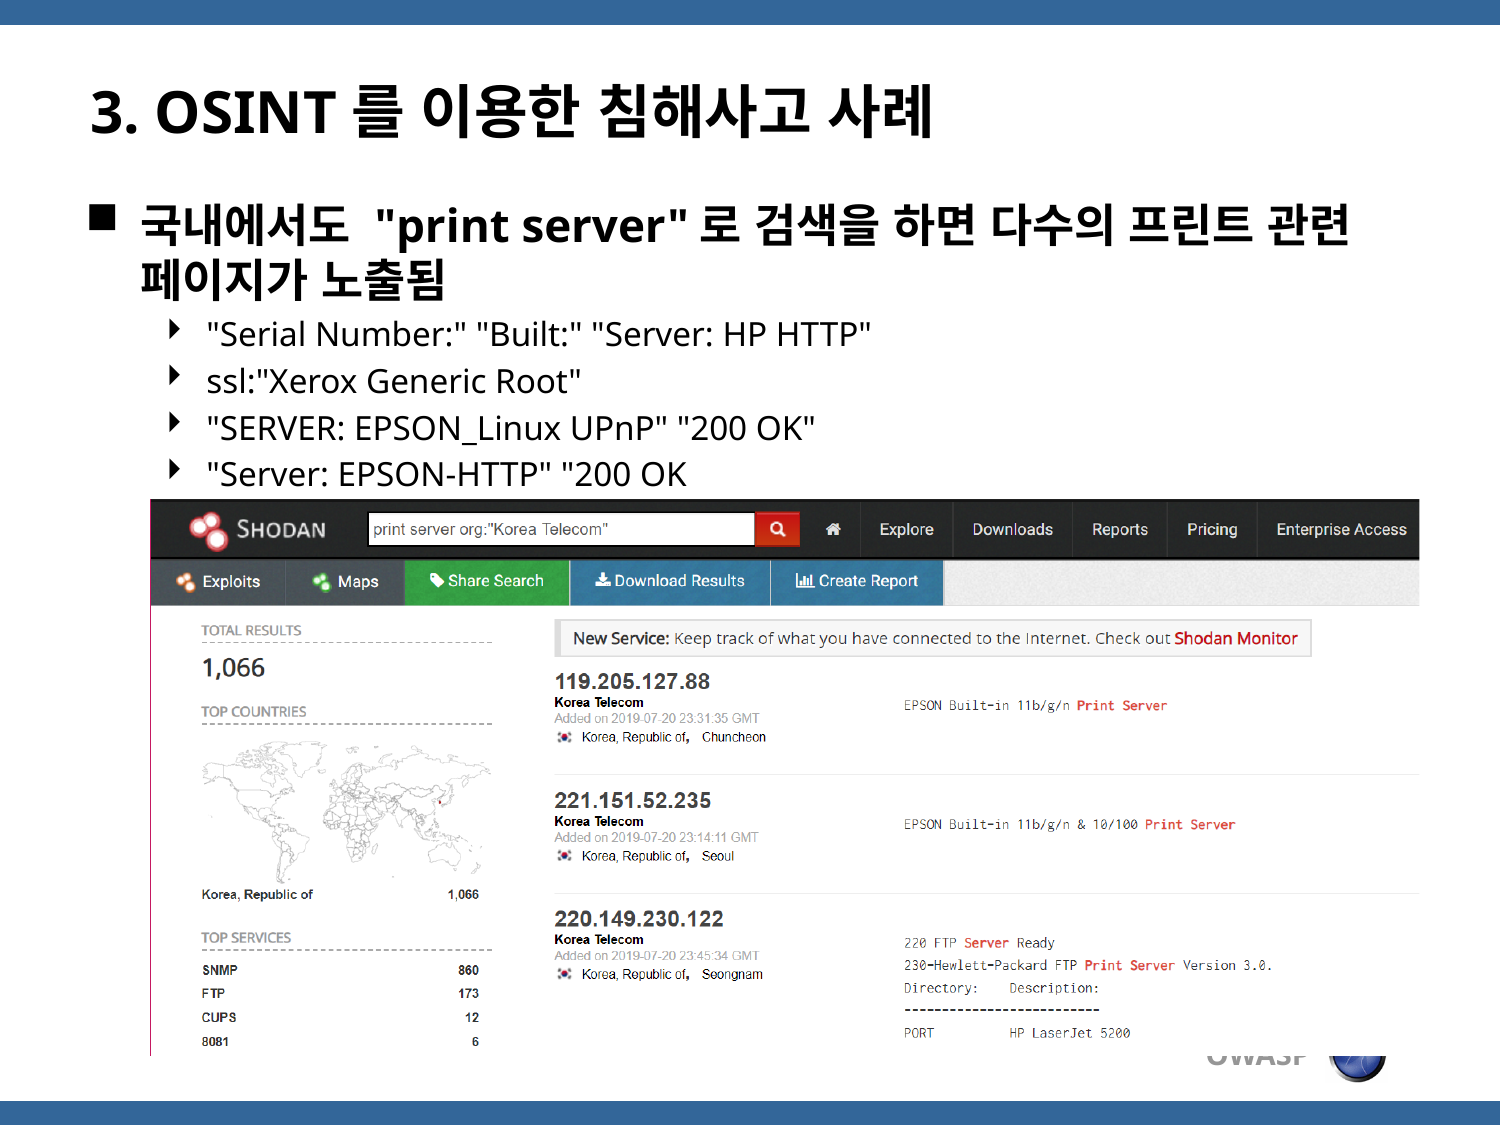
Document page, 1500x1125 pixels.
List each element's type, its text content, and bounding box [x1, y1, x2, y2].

list 국내에서도 "print server"로 검색을 하면 다수의 프린트 관련 페이지가 노출됨 "Serial Number:" "Built:" "Server: HP HTTP" ssl:"Xerox Generic Root" "SERVER: EPSON_Linux UPnP" "200 OK" "Server: EPSON-HTTP" "200 OK [69, 189, 1420, 1021]
title 3. OSINT를 이용한 침해사고 사례 [75, 45, 1425, 175]
picture [149, 499, 1420, 1083]
